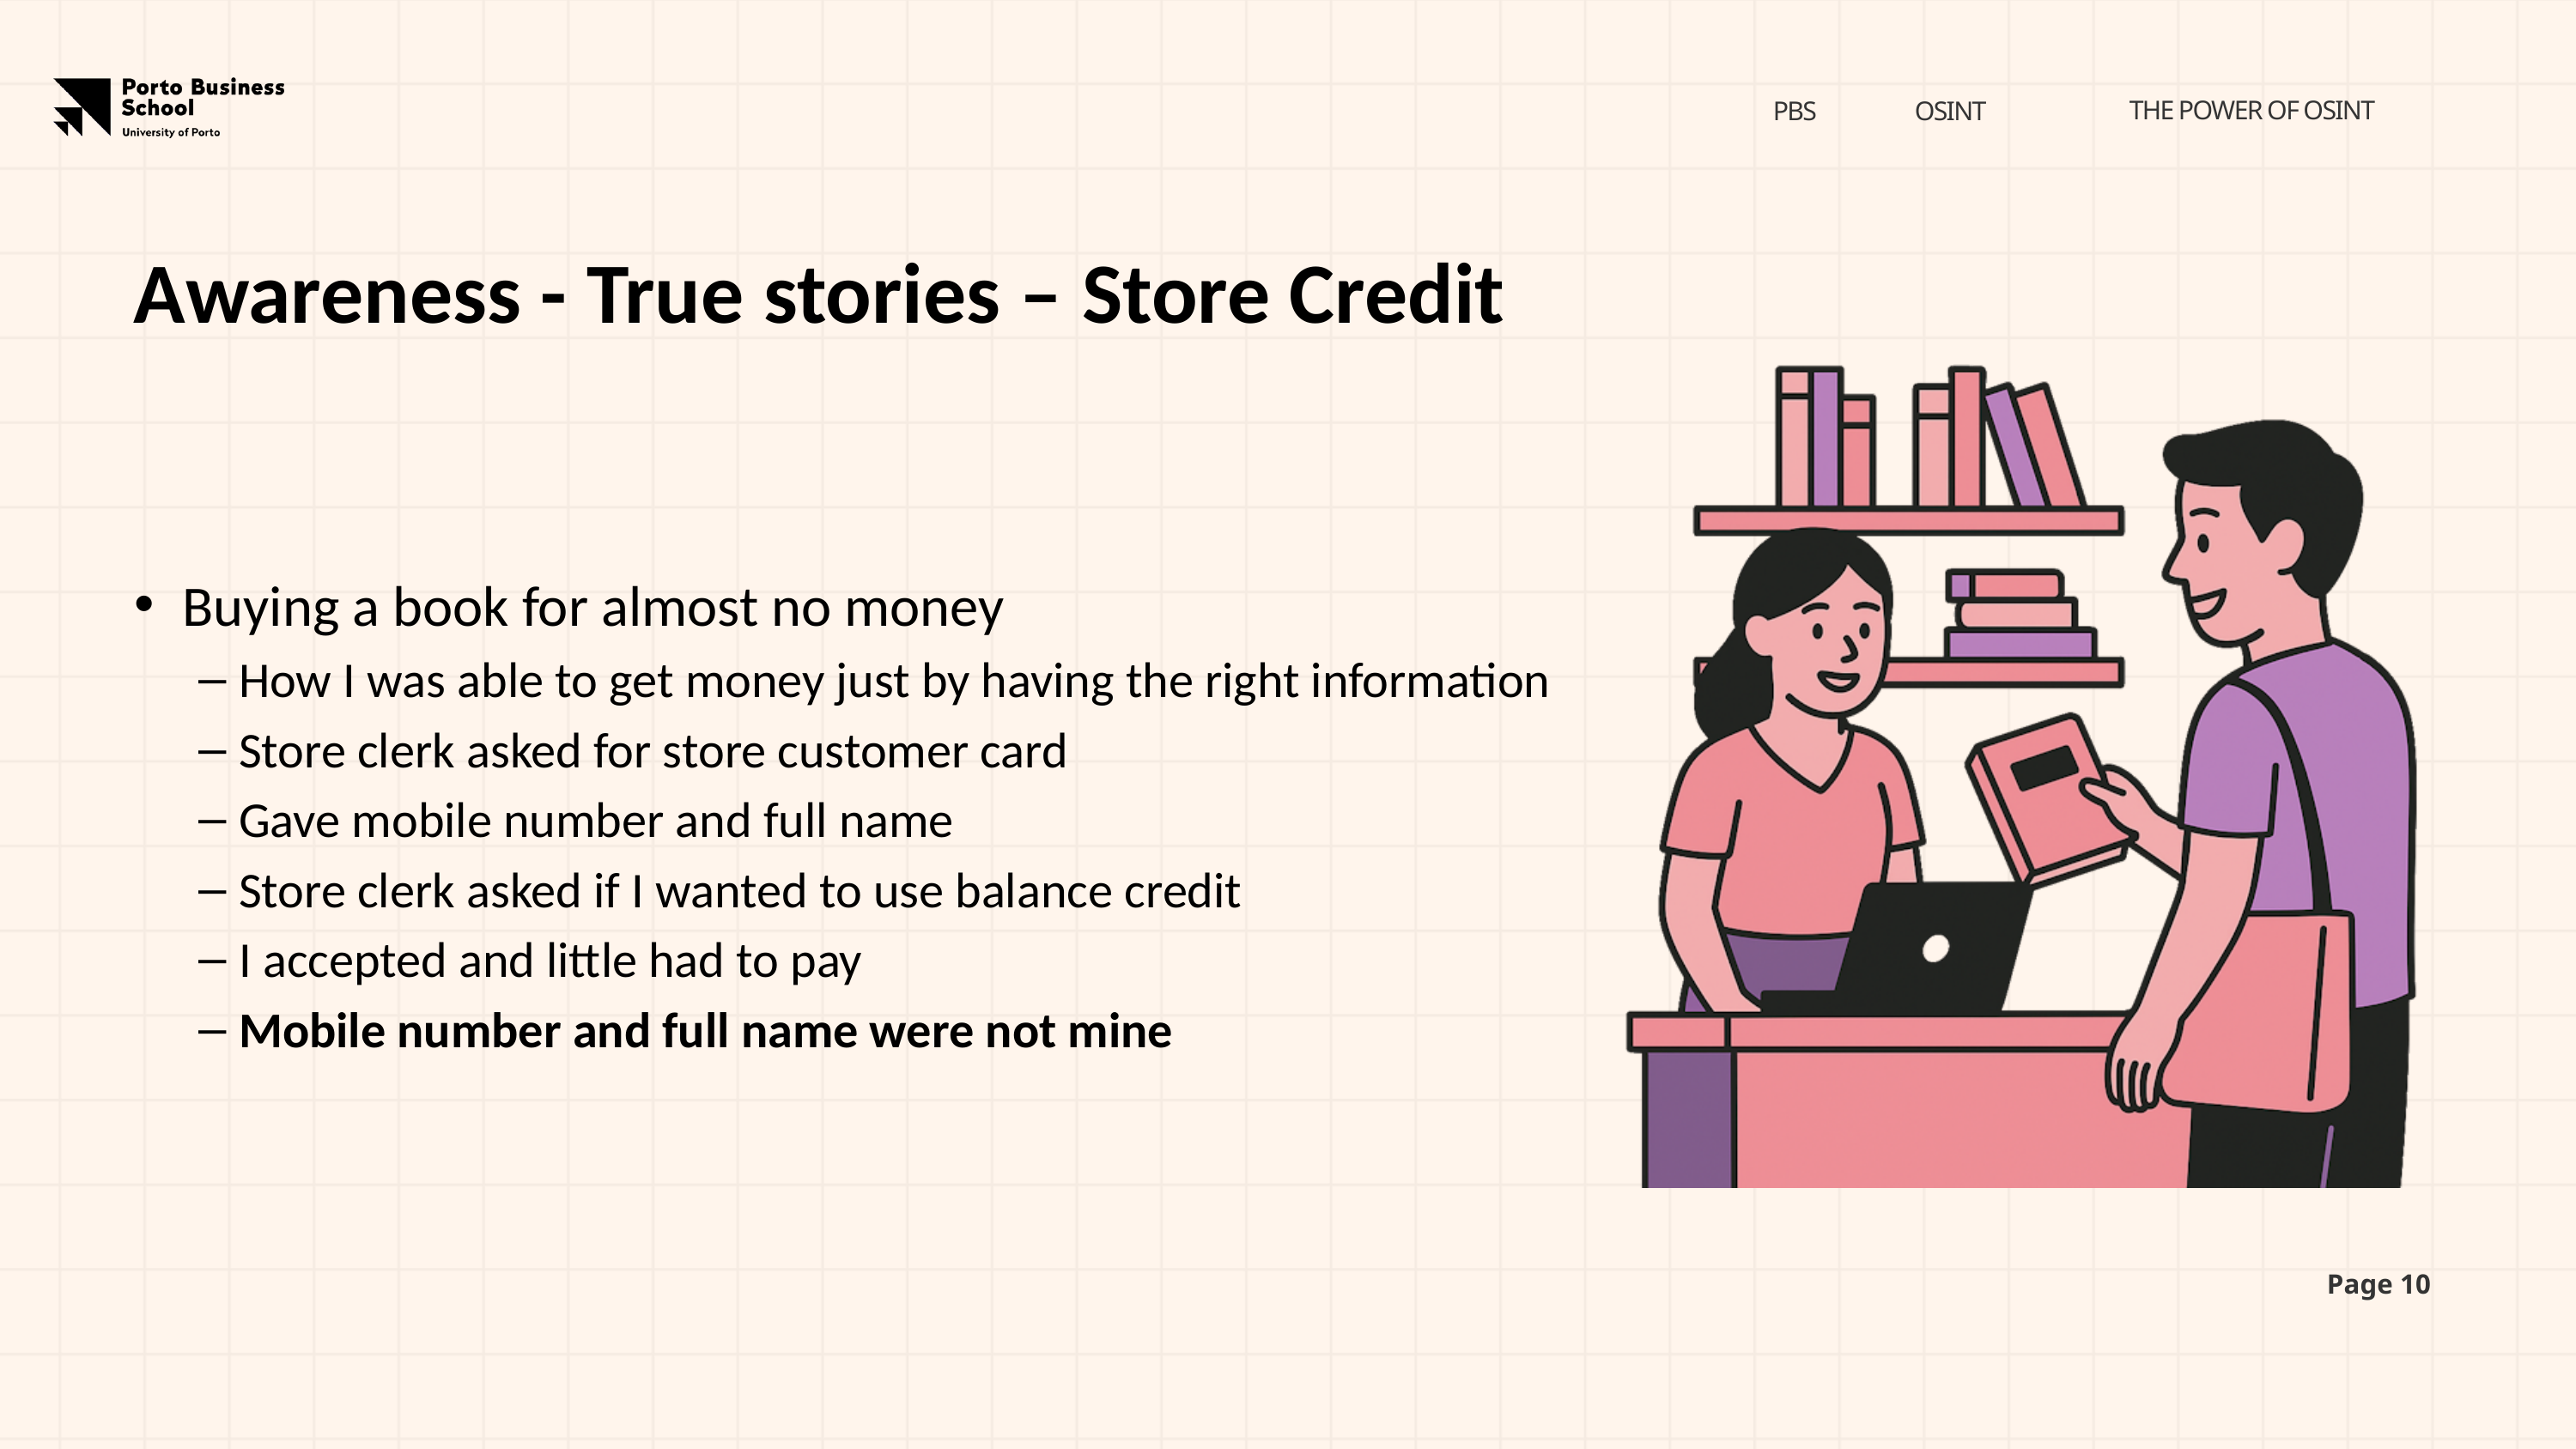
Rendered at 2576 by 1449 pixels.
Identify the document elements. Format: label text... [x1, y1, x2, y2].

text_box PBS [1735, 92, 1855, 126]
list Buying a book for almost no money How I was able to get money just by having the right information Store clerk asked for store customer card Gave mobile number and full name Store clerk asked if I wanted to use balance credit I accepted and little had to pay Mobile number and full name were not mine [121, 402, 2507, 1258]
picture [53, 77, 284, 138]
text_box Page 10 [2289, 1265, 2432, 1342]
picture [1609, 363, 2434, 1188]
text_box [0, 0, 2576, 1449]
text_box THE POWER OF OSINT [2046, 91, 2458, 125]
text_box OSINT [1891, 92, 2011, 126]
text_box Awareness - True stories – Store Credit [121, 230, 2447, 369]
